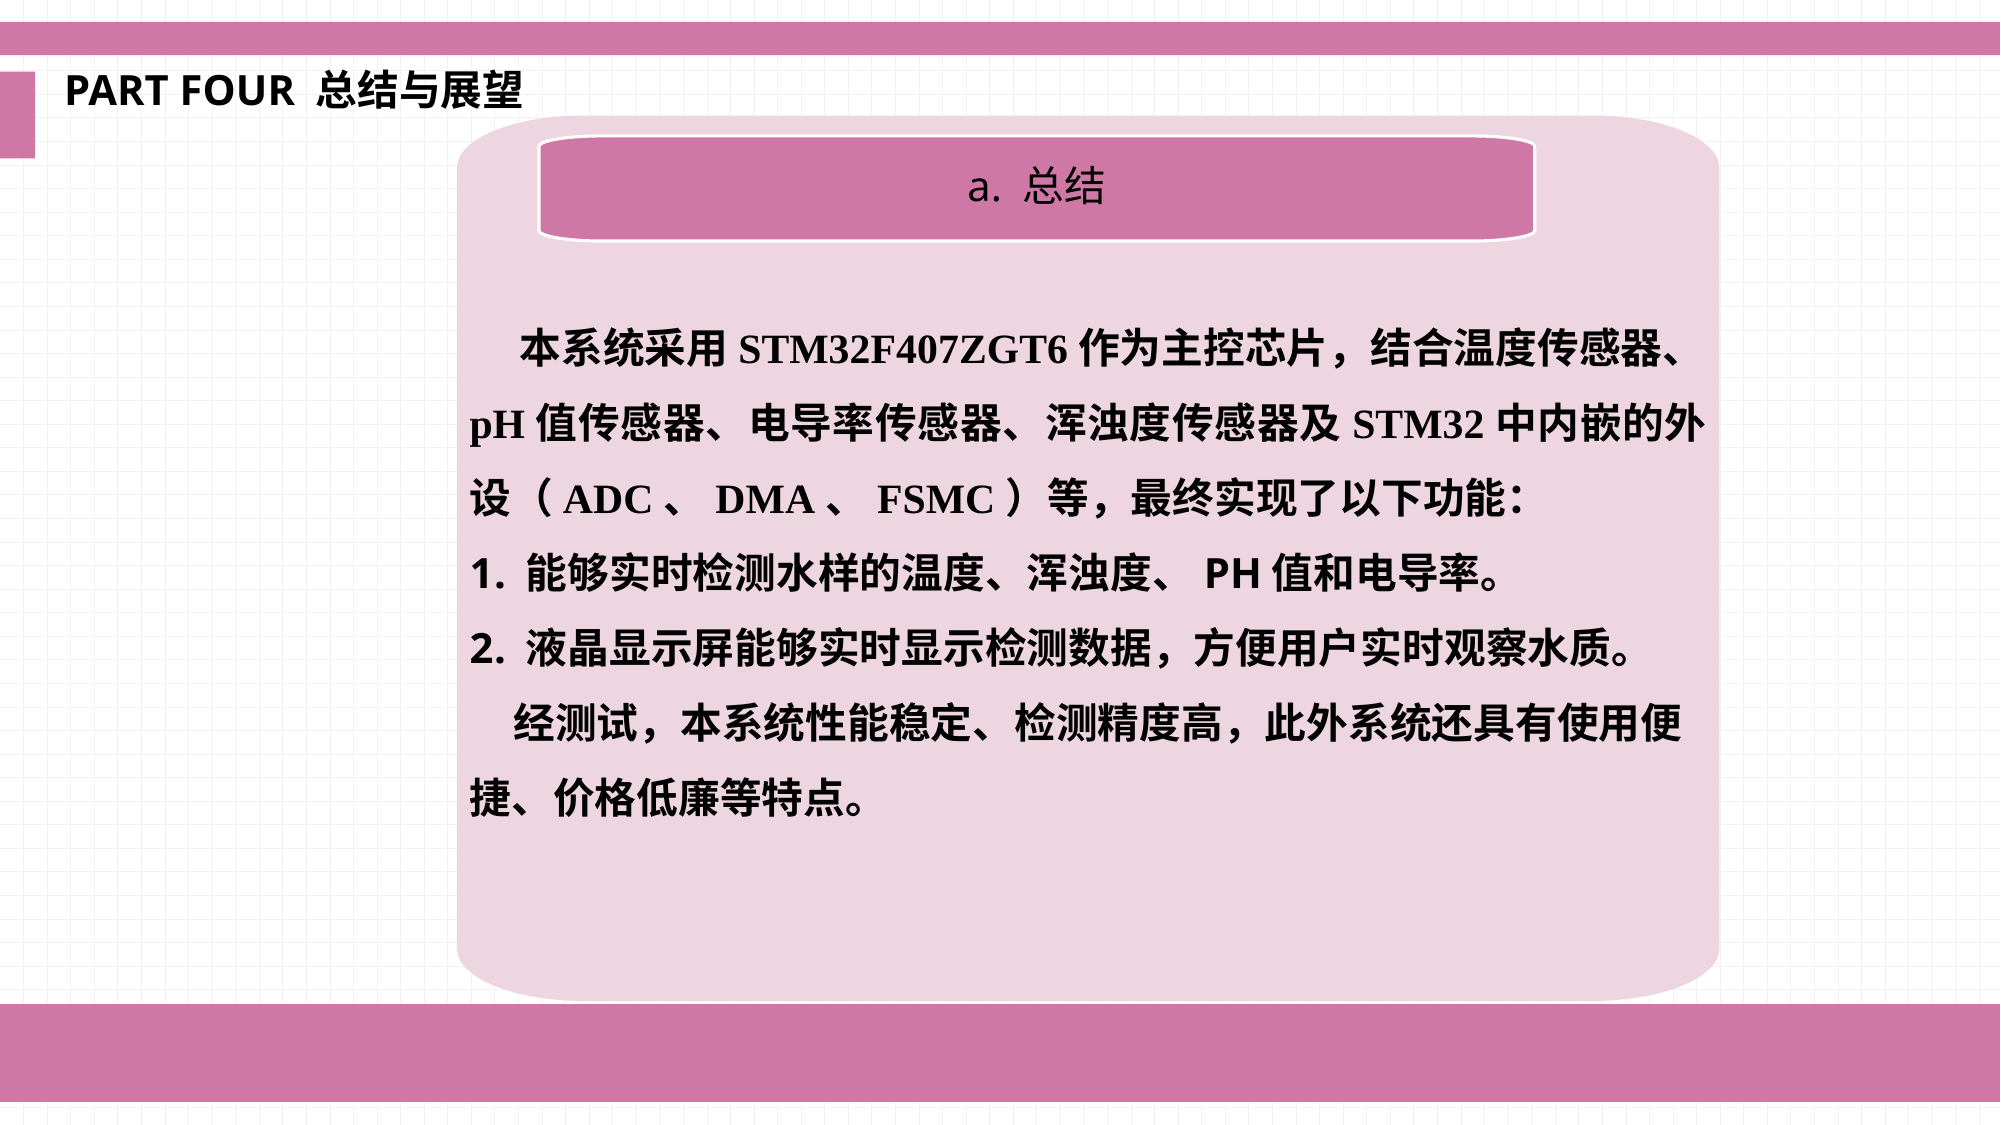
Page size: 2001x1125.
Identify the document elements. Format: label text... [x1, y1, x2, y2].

text_box a. 总结 [537, 134, 1537, 243]
list PART FOUR 总结与展望 [48, 48, 849, 137]
text_box 本系统采用STM32F407ZGT6作为主控芯片，结合温度传感器、pH值传感器、电导率传感器、浑浊度传感器及STM32中内嵌的外设（ADC、DMA、FSMC）等，最终实现了以下功能： 能够实时检测水样的温度、浑浊度、PH值和电导率。 液晶显示屏能够实时显示检测数据，方便用户实时观察水质。 经测试，本系统性能稳定、检测精度高，此外系统还具有使用便捷、价格低廉等特点。 [456, 115, 1720, 1001]
